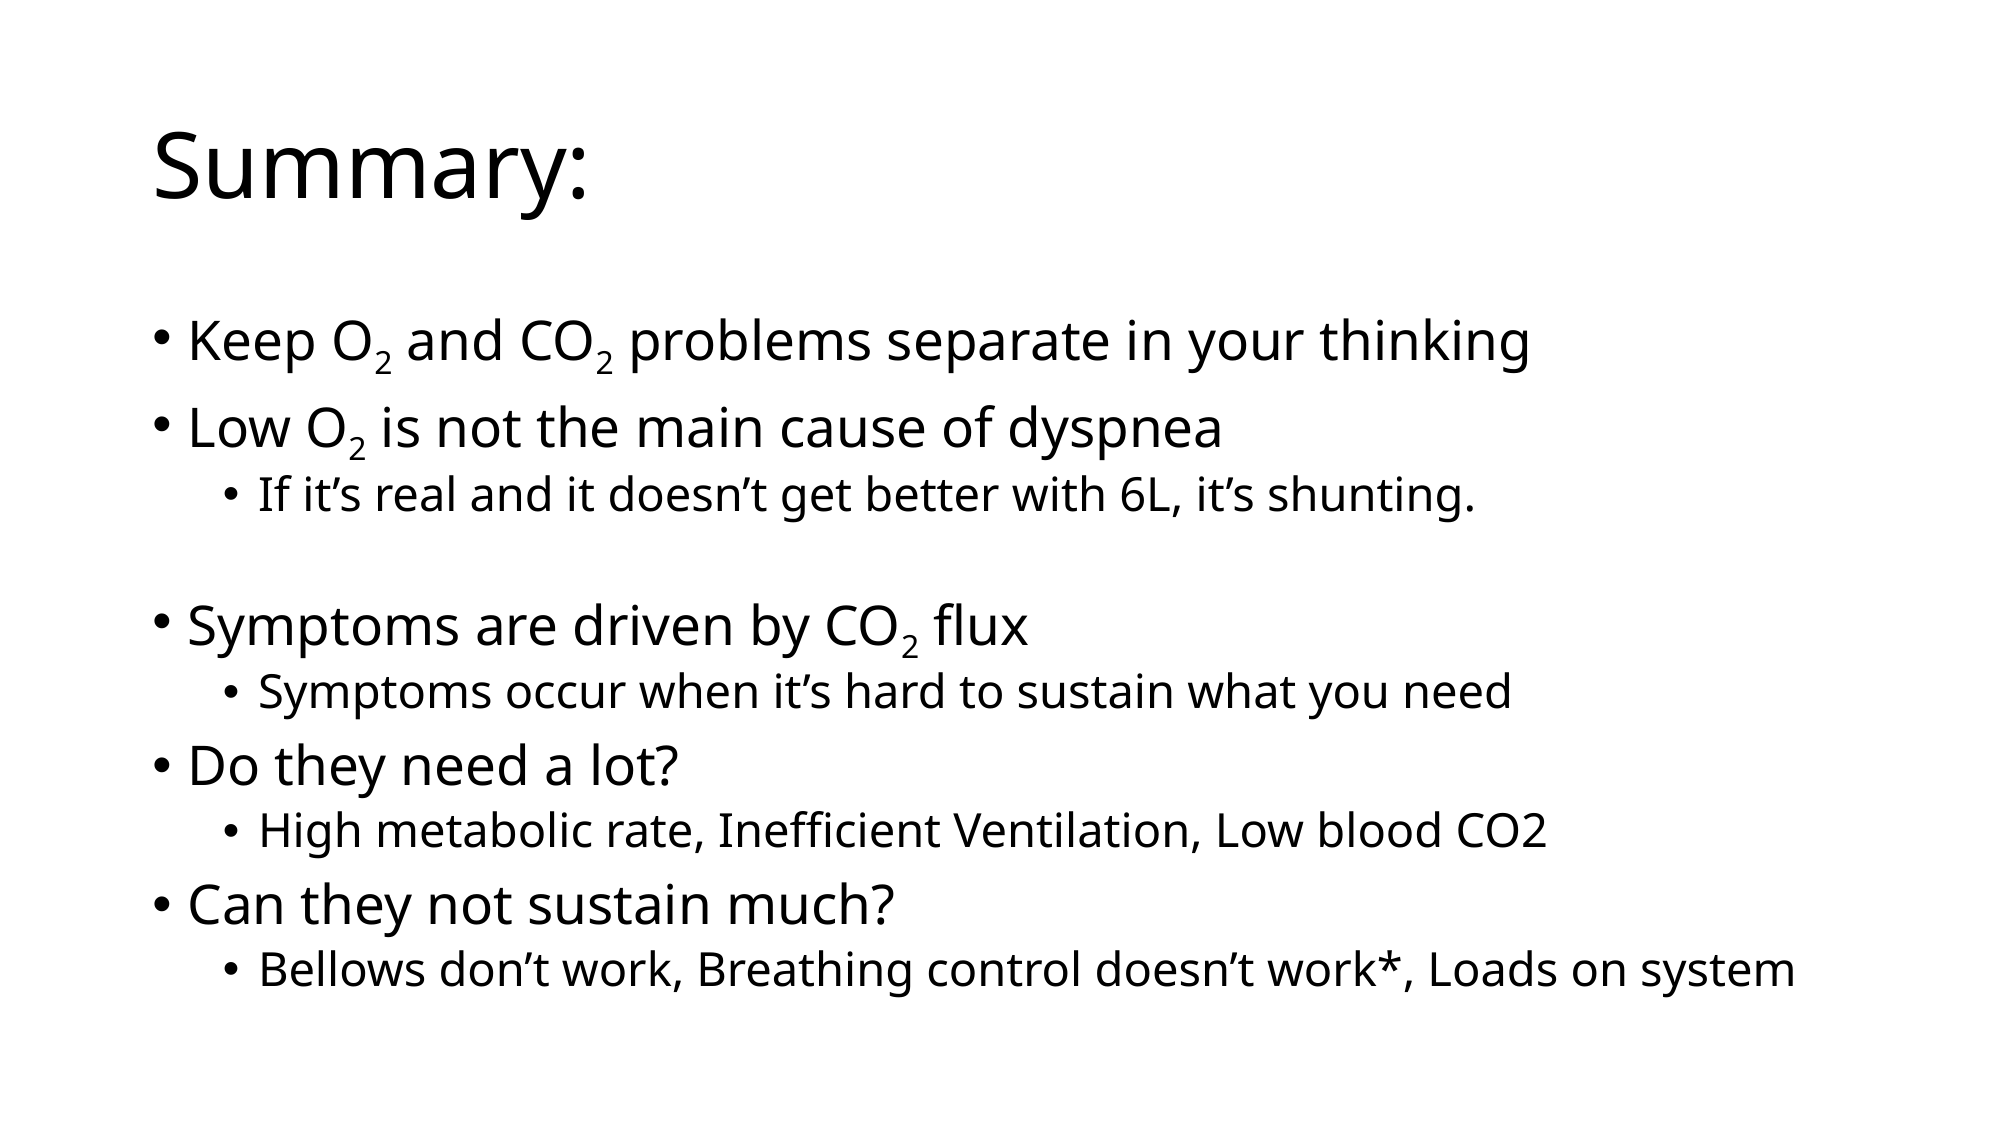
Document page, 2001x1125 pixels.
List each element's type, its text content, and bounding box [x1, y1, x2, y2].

title Summary: [137, 59, 1863, 278]
list Keep O2 and CO2 problems separate in your thinking Low O2 is not the main cause of dyspnea If it’s real and it doesn’t get better with 6L, it’s shunting. Symptoms are driven by CO2 flux Symptoms occur when it’s hard to sustain what you need Do they need a lot? High metabolic rate, Inefficient Ventilation, Low blood CO2 Can they not sustain much? Bellows don’t work, Breathing control doesn’t work*, Loads on system [137, 299, 1863, 1014]
